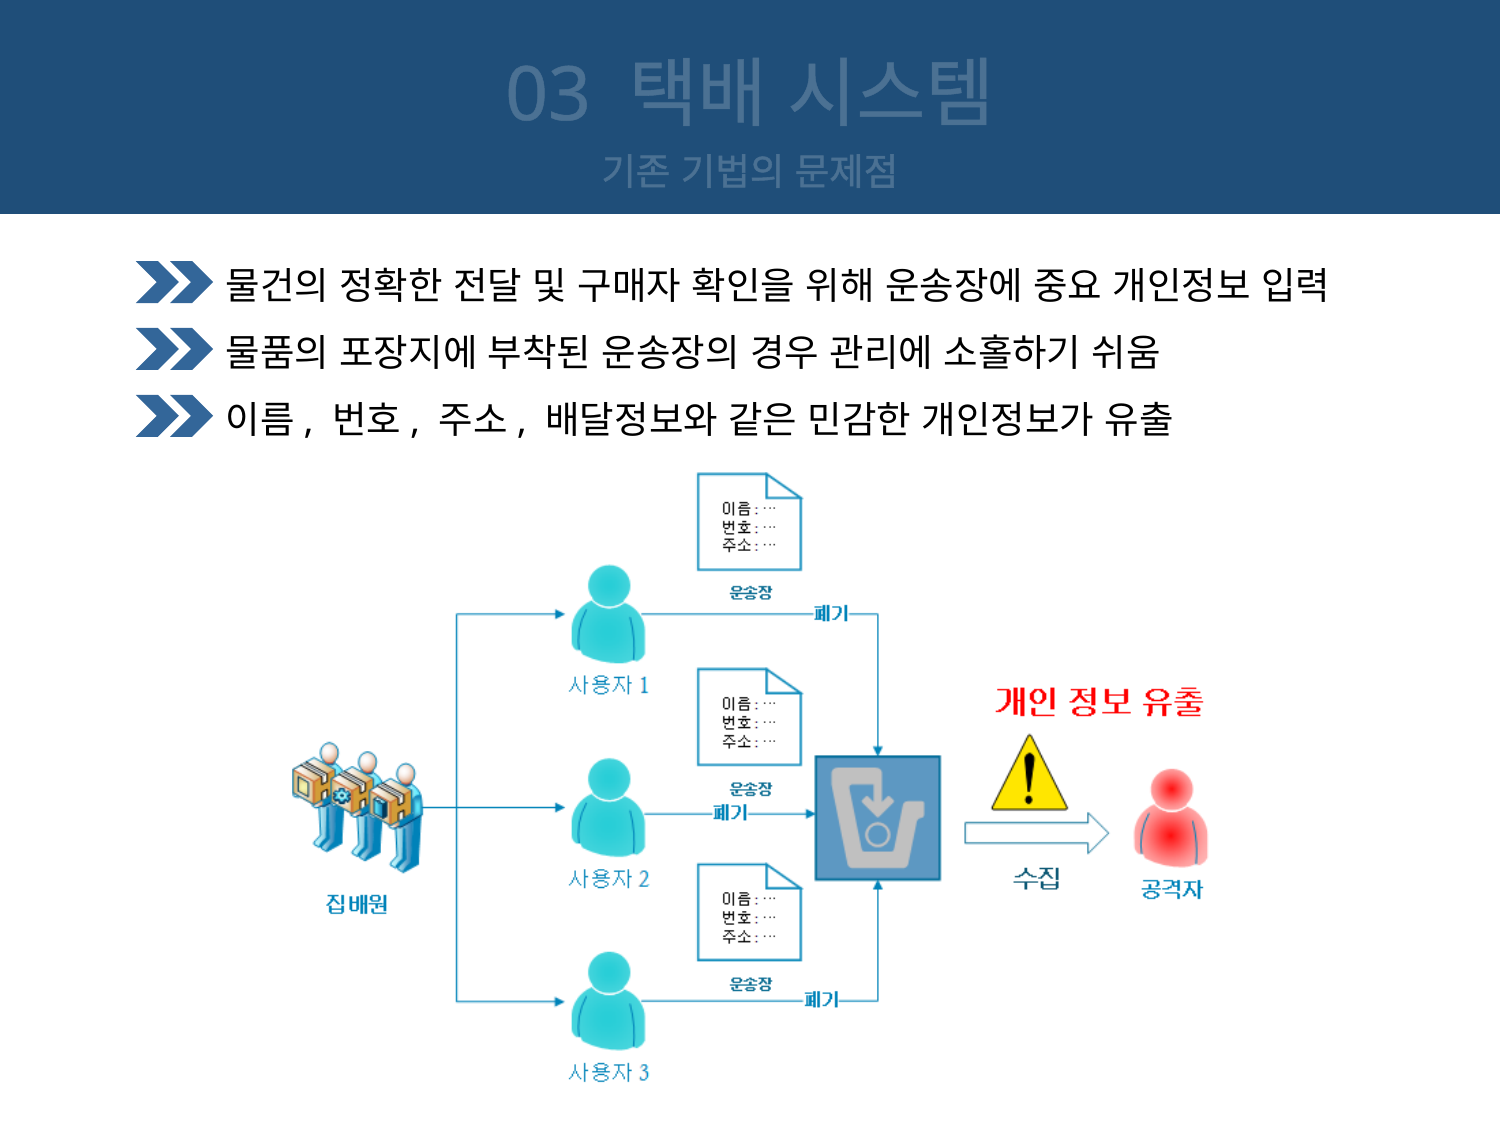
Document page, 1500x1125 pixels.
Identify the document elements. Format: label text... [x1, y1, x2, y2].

text_box 03 택배 시스템 [490, 37, 1010, 143]
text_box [135, 254, 1500, 316]
picture [291, 471, 1221, 1097]
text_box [135, 321, 1371, 383]
text_box 기존 기법의 문제점 [586, 140, 914, 200]
text_box [0, 0, 1500, 215]
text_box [135, 388, 1500, 450]
